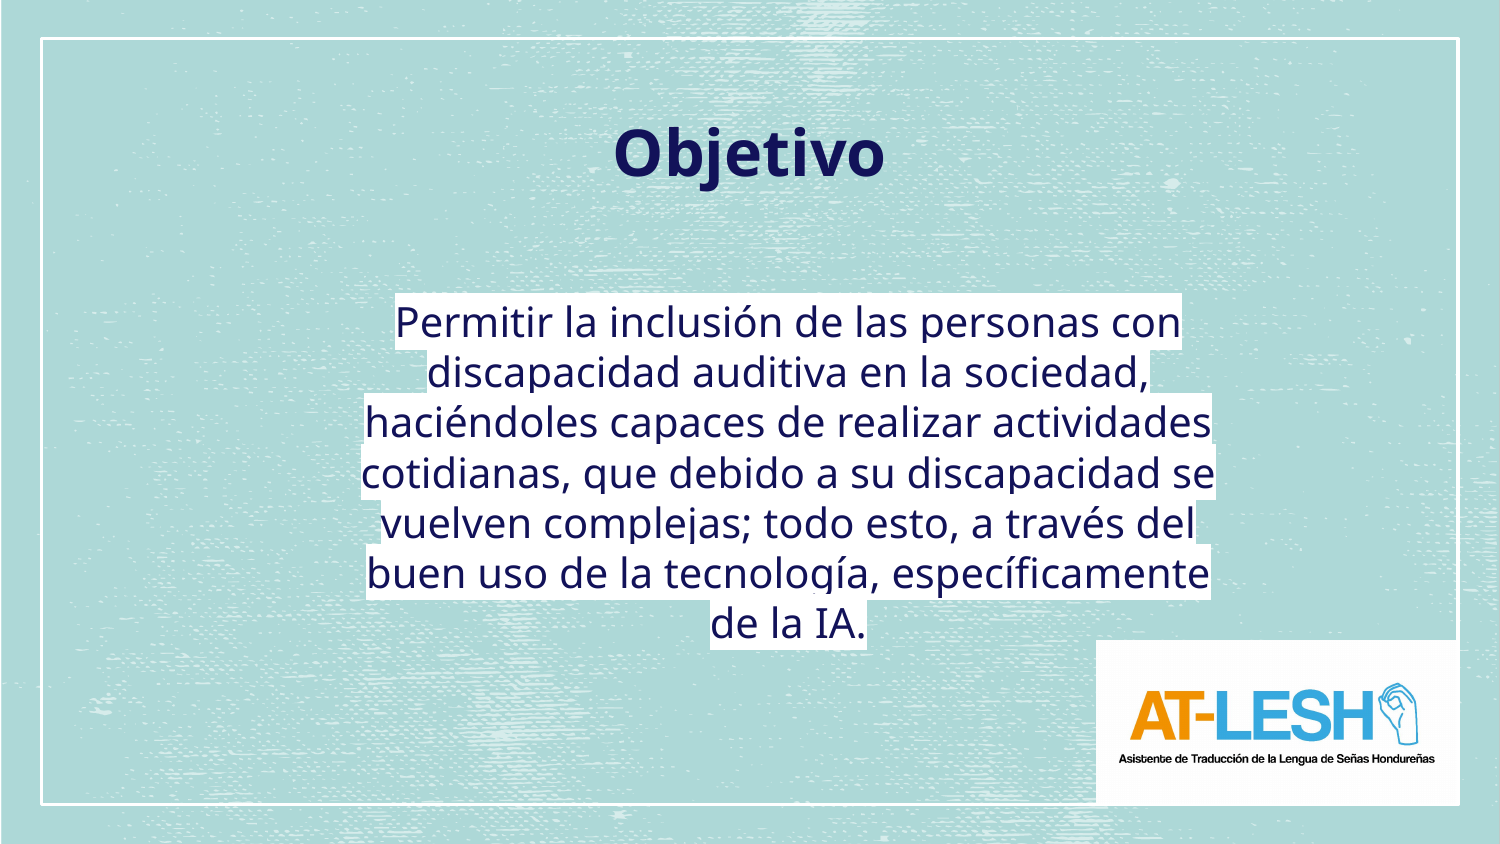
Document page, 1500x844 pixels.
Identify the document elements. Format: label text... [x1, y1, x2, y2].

picture [0, 0, 1500, 844]
subtitle Permitir la inclusión de las personas con discapacidad auditiva en la sociedad, haciéndoles capaces de realizar actividades cotidianas, que debido a su discapacidad se vuelven complejas; todo esto, a través del buen uso de la tecnología, específicamente de la IA. [334, 281, 1243, 664]
title Objetivo [117, 96, 1383, 187]
